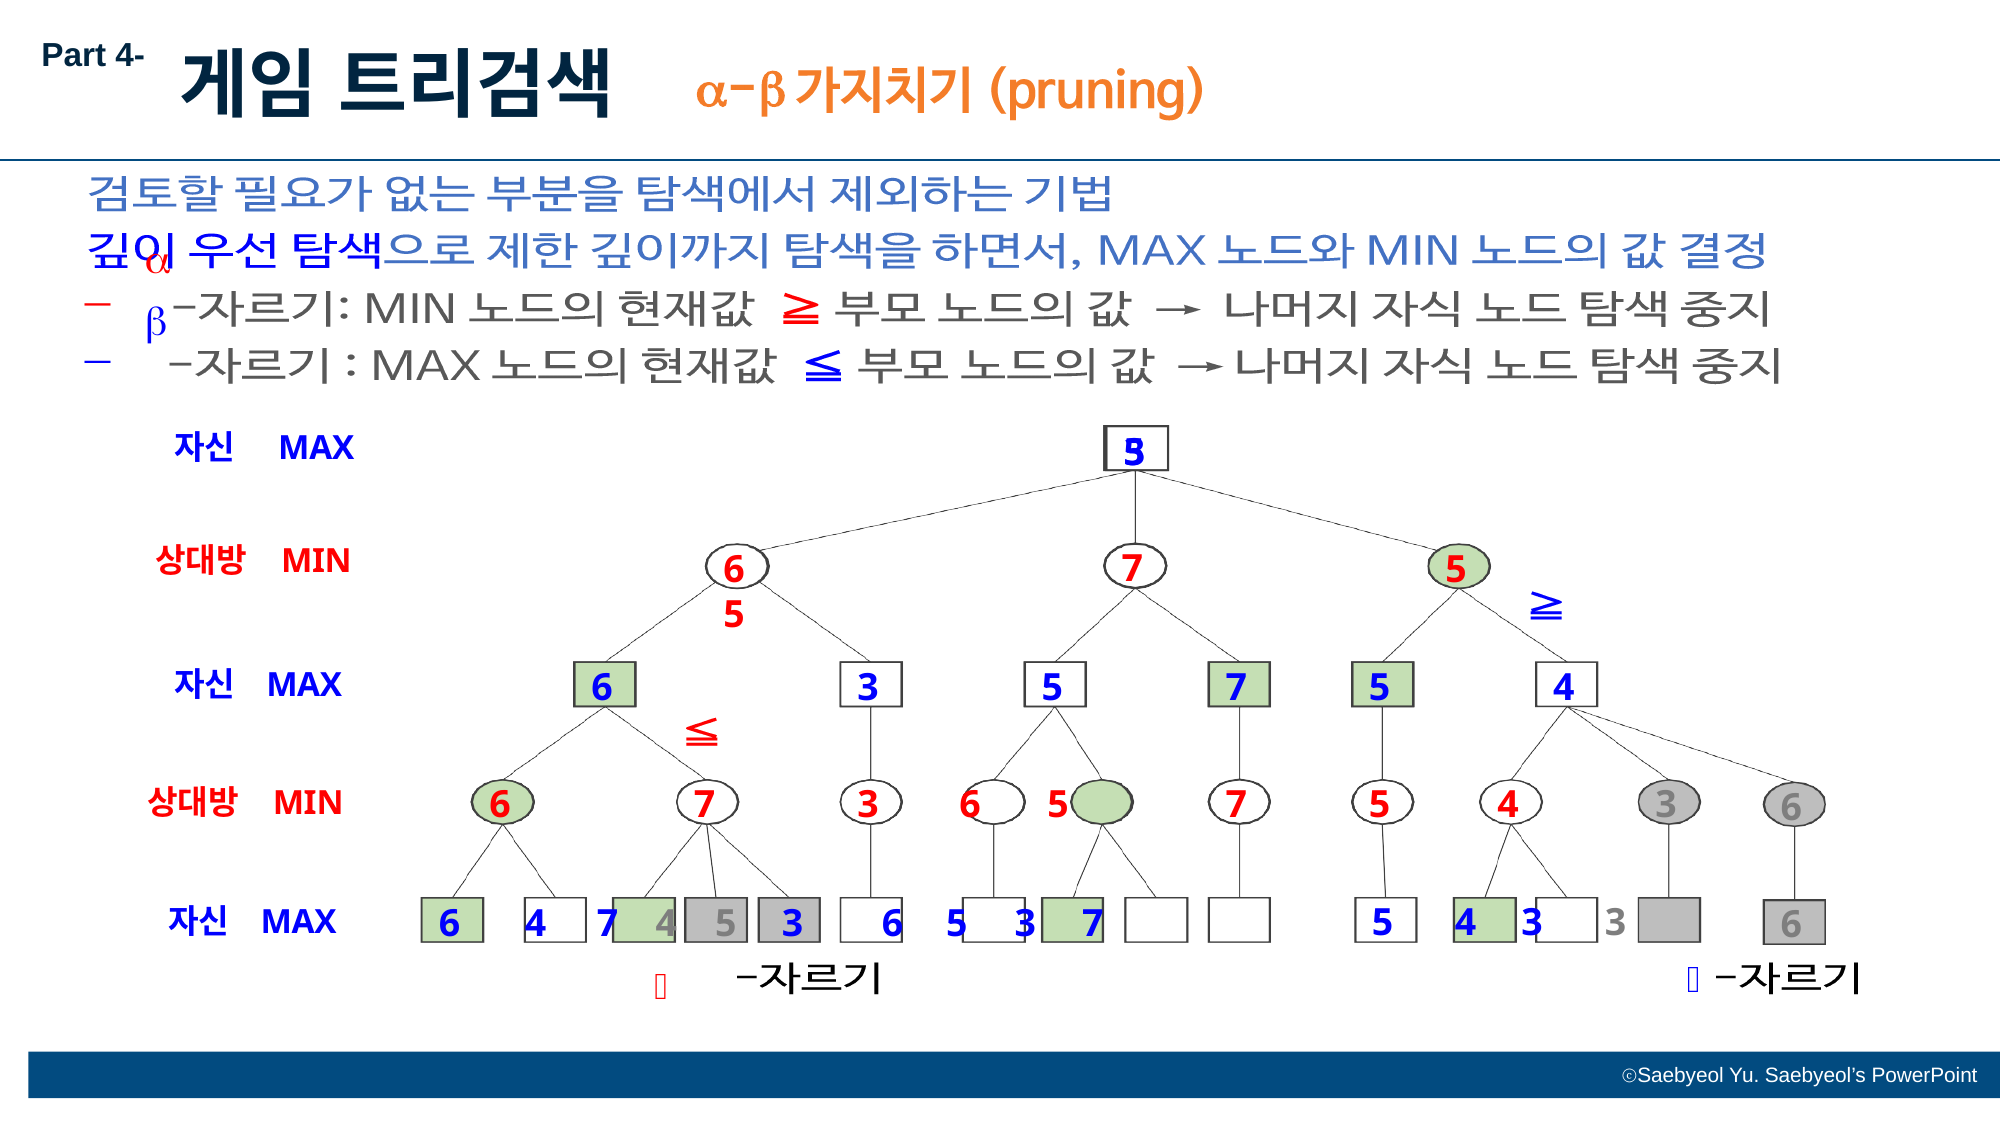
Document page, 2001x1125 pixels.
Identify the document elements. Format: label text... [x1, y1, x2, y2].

text_box 게임 트리검색 [165, 28, 1485, 134]
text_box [32, 152, 1904, 1000]
text_box Part 4- [26, 26, 165, 81]
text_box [693, 53, 1244, 121]
